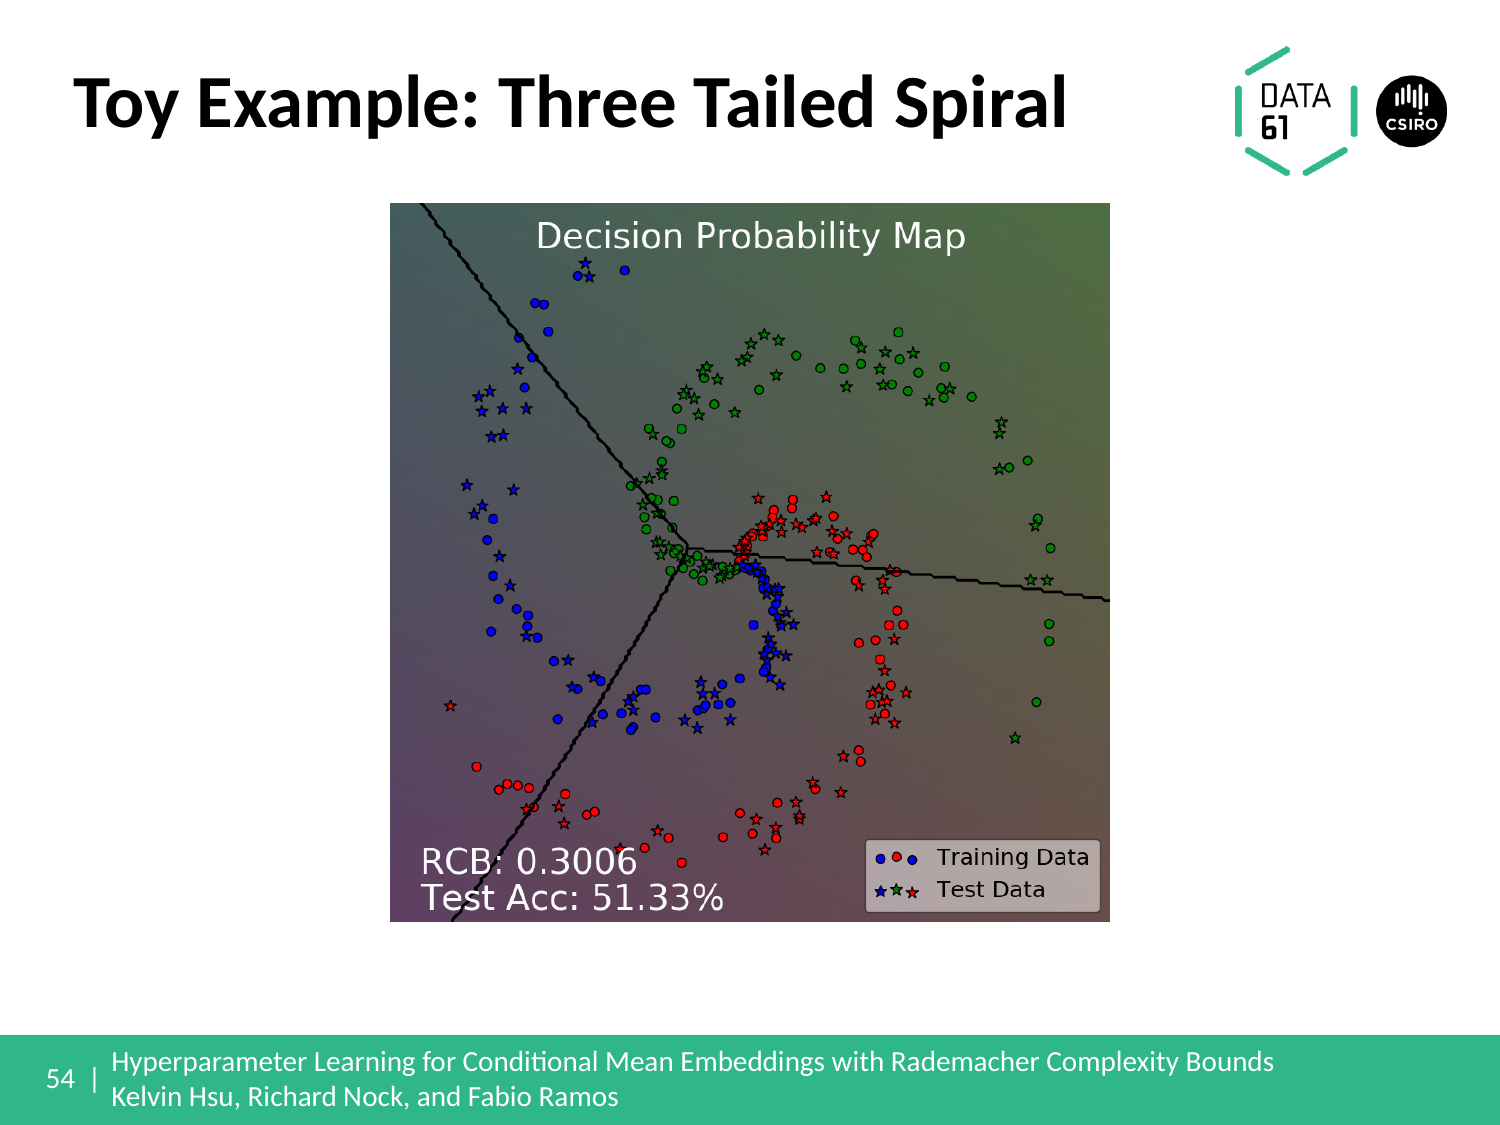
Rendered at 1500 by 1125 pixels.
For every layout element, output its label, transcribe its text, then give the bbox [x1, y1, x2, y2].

footer Hyperparameter Learning for Conditional Mean Embeddings with Rademacher Complexity Bounds Kelvin Hsu, Richard Nock, and Fabio Ramos [111, 1066, 1293, 1088]
picture [390, 202, 1110, 923]
text_box Toy Example: Three Tailed Spiral [58, 45, 1211, 185]
slide_number 54 | [41, 1066, 102, 1088]
picture [1235, 46, 1447, 176]
